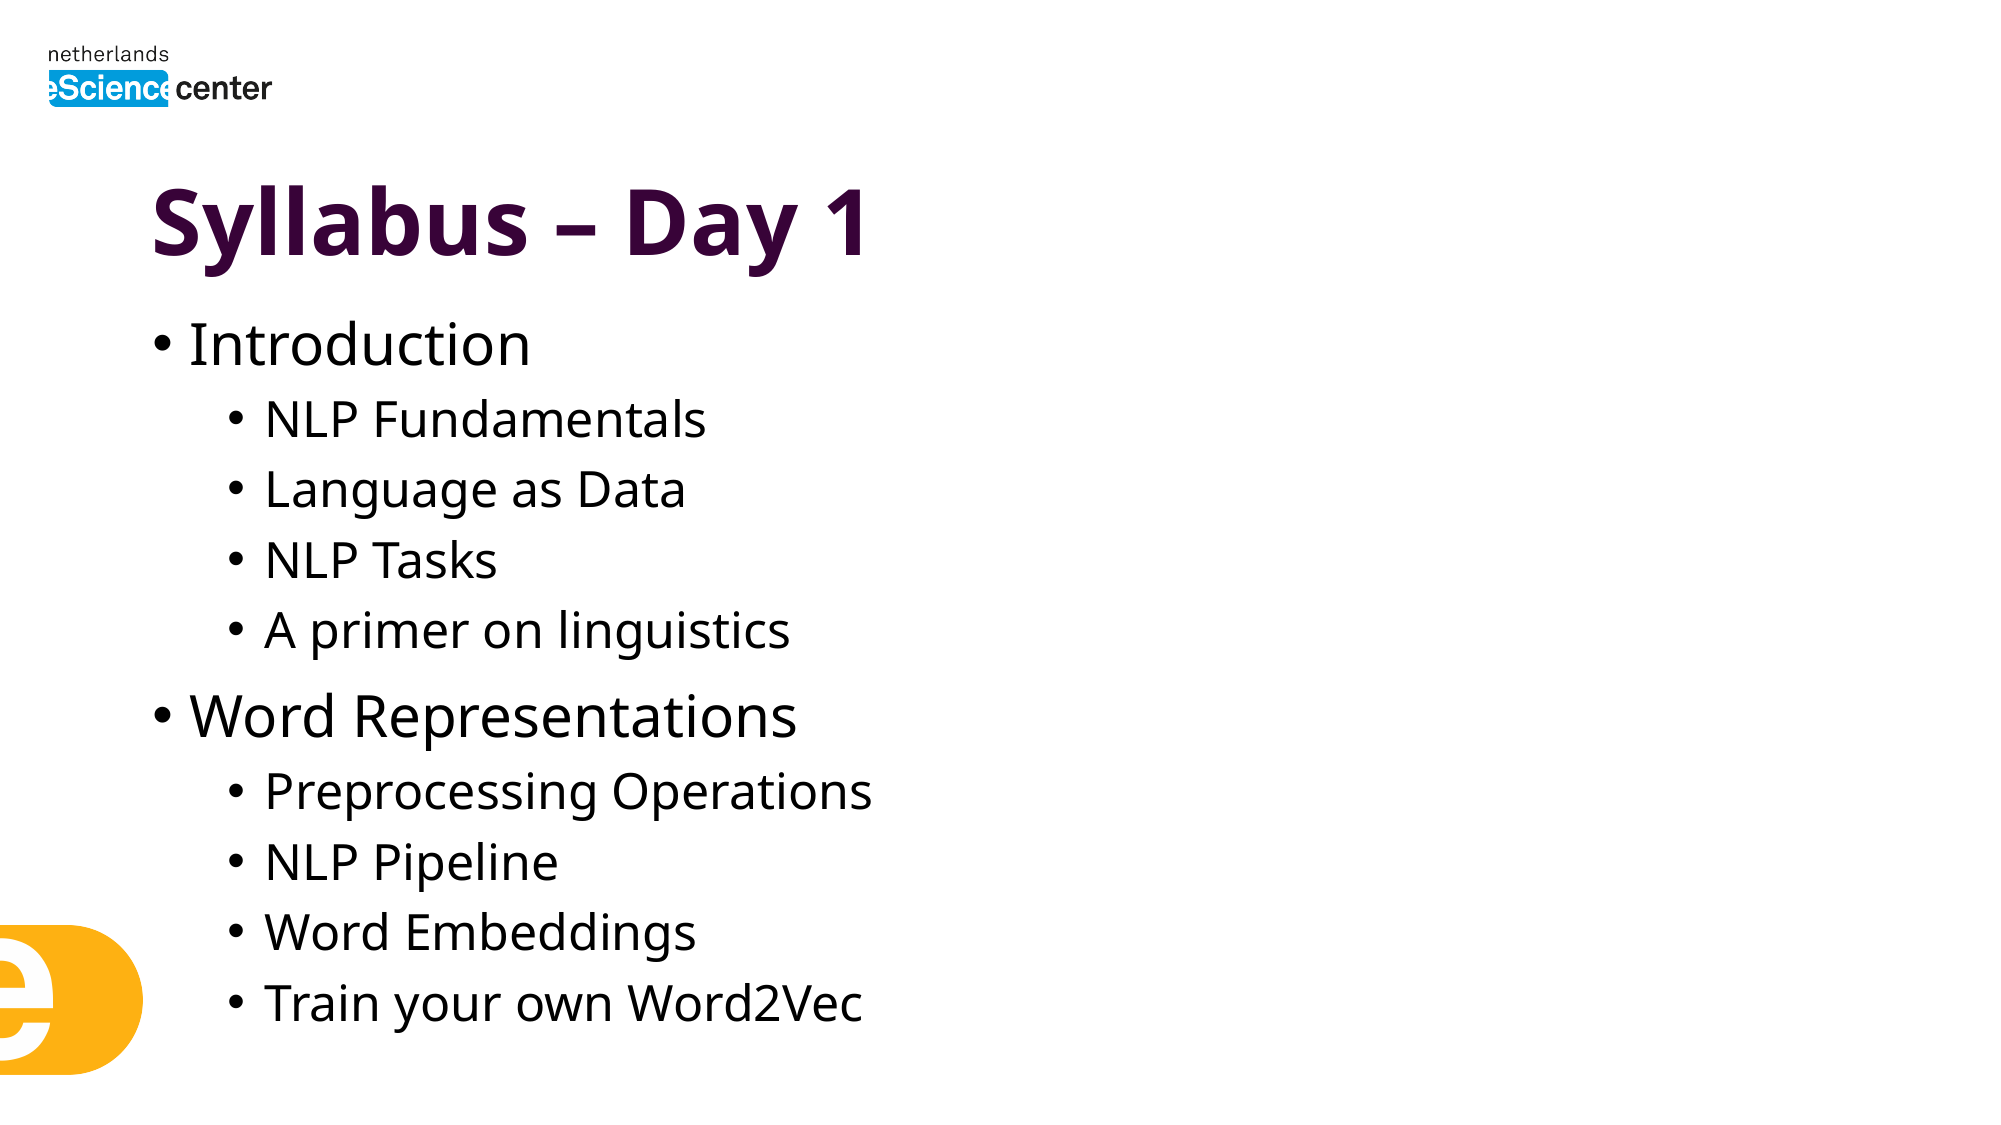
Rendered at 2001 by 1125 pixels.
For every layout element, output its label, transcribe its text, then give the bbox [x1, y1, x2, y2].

picture [0, 925, 143, 1075]
list Introduction NLP Fundamentals Language as Data NLP Tasks A primer on linguistics Word Representations Preprocessing Operations NLP Pipeline Word Embeddings Train your own Word2Vec [137, 300, 1863, 1065]
title Syllabus – Day 1 [136, 151, 1863, 300]
picture [17, 21, 295, 135]
